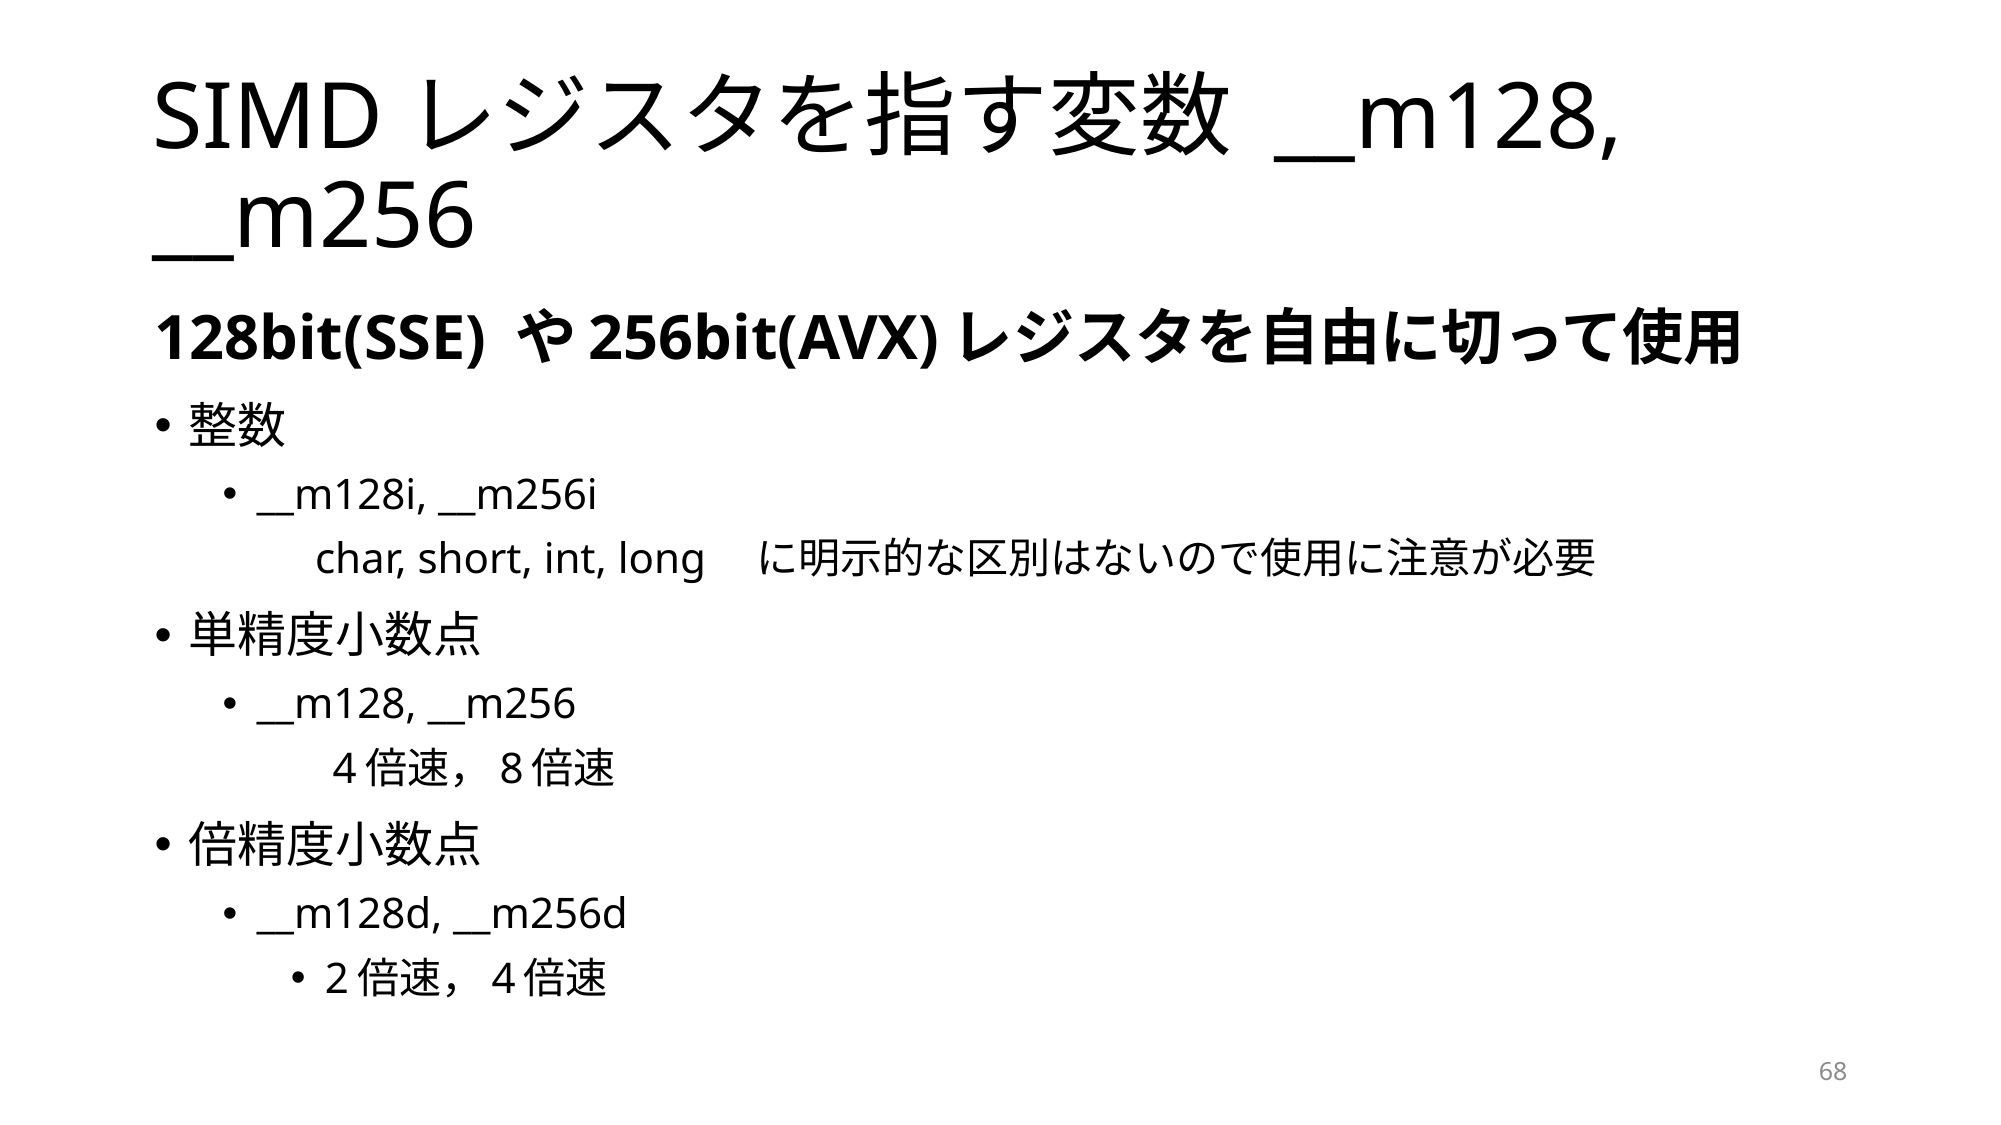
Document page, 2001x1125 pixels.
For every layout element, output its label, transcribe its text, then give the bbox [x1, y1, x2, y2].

slide_number 68 [1412, 1042, 1863, 1103]
title SIMDレジスタを指す変数 __m128, __m256 [137, 59, 1923, 278]
list 128bit(SSE) や256bit(AVX)レジスタを自由に切って使用 整数 __m128i, __m256i char, short, int, long に明示的な区別はないので使用に注意が必要 単精度小数点 __m128, __m256 4倍速，8倍速 倍精度小数点 __m128d, __m256d 2倍速，4倍速 [139, 299, 1903, 1014]
